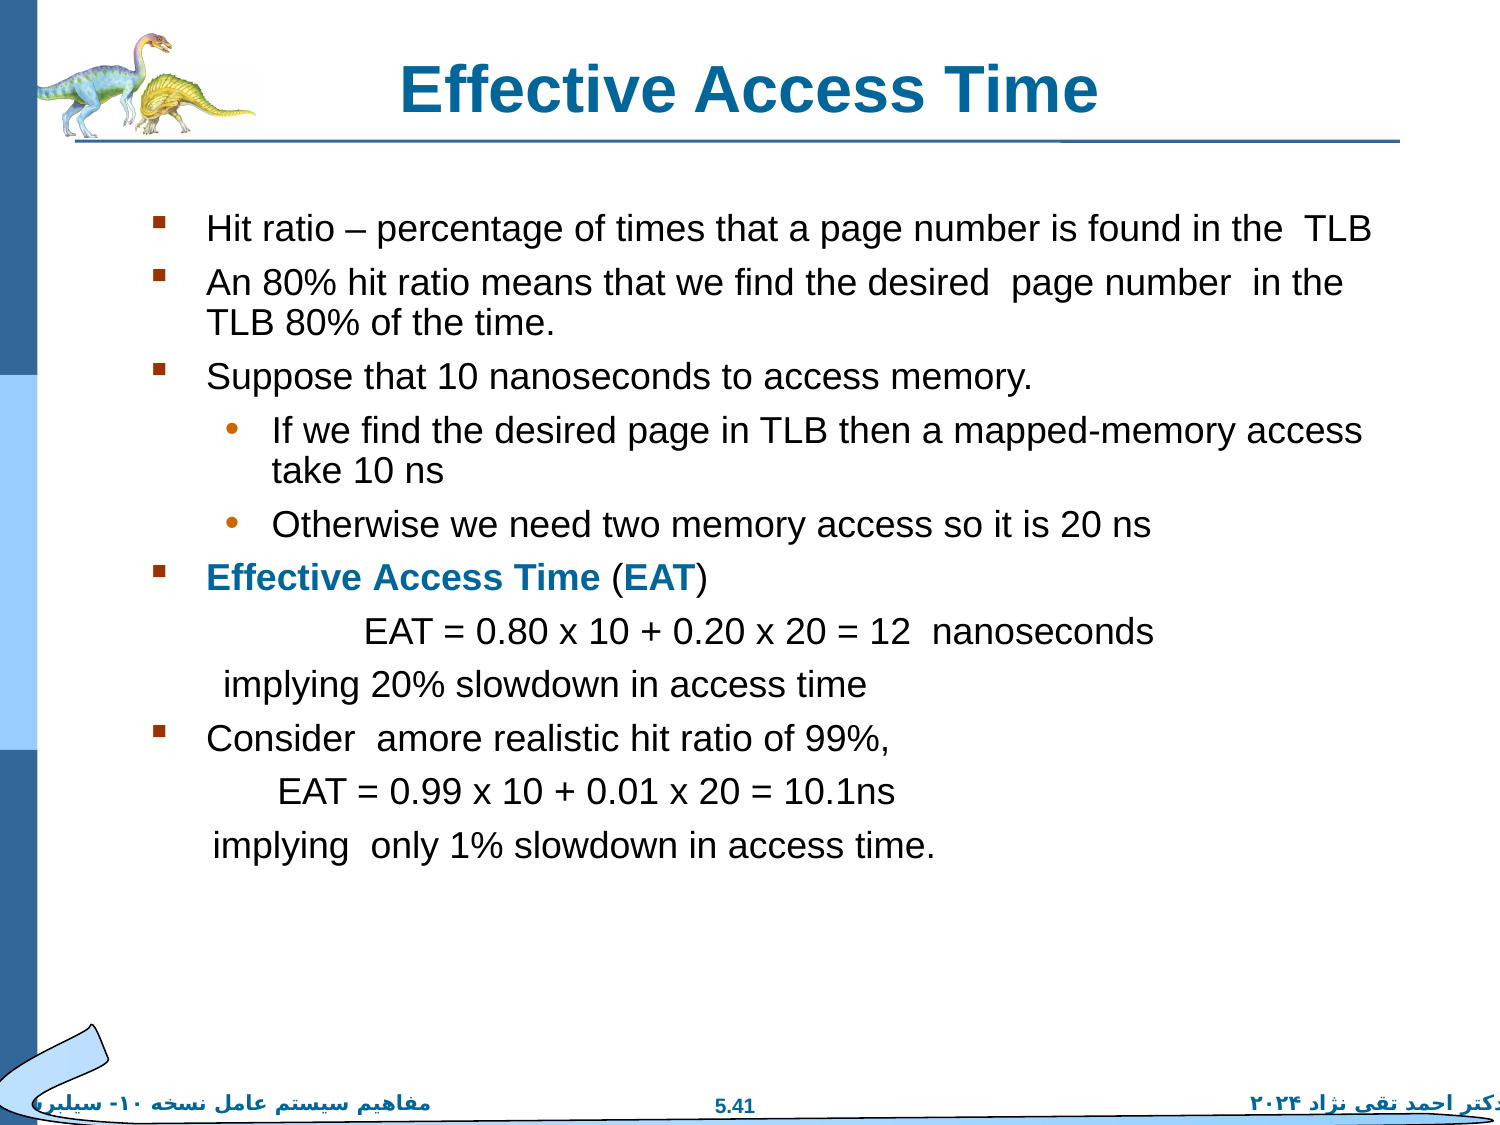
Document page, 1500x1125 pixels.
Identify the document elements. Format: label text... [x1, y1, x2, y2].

title Effective Access Time [75, 38, 1425, 134]
picture [38, 20, 258, 151]
list Hit ratio – percentage of times that a page number is found in the TLB An 80% hit ratio means that we find the desired page number in the TLB 80% of the time. Suppose that 10 nanoseconds to access memory. If we find the desired page in TLB then a mapped-memory access take 10 ns Otherwise we need two memory access so it is 20 ns Effective Access Time (EAT) EAT = 0.80 x 10 + 0.20 x 20 = 12 nanoseconds implying 20% slowdown in access time Consider amore realistic hit ratio of 99%, EAT = 0.99 x 10 + 0.01 x 20 = 10.1ns implying only 1% slowdown in access time. [134, 202, 1410, 996]
